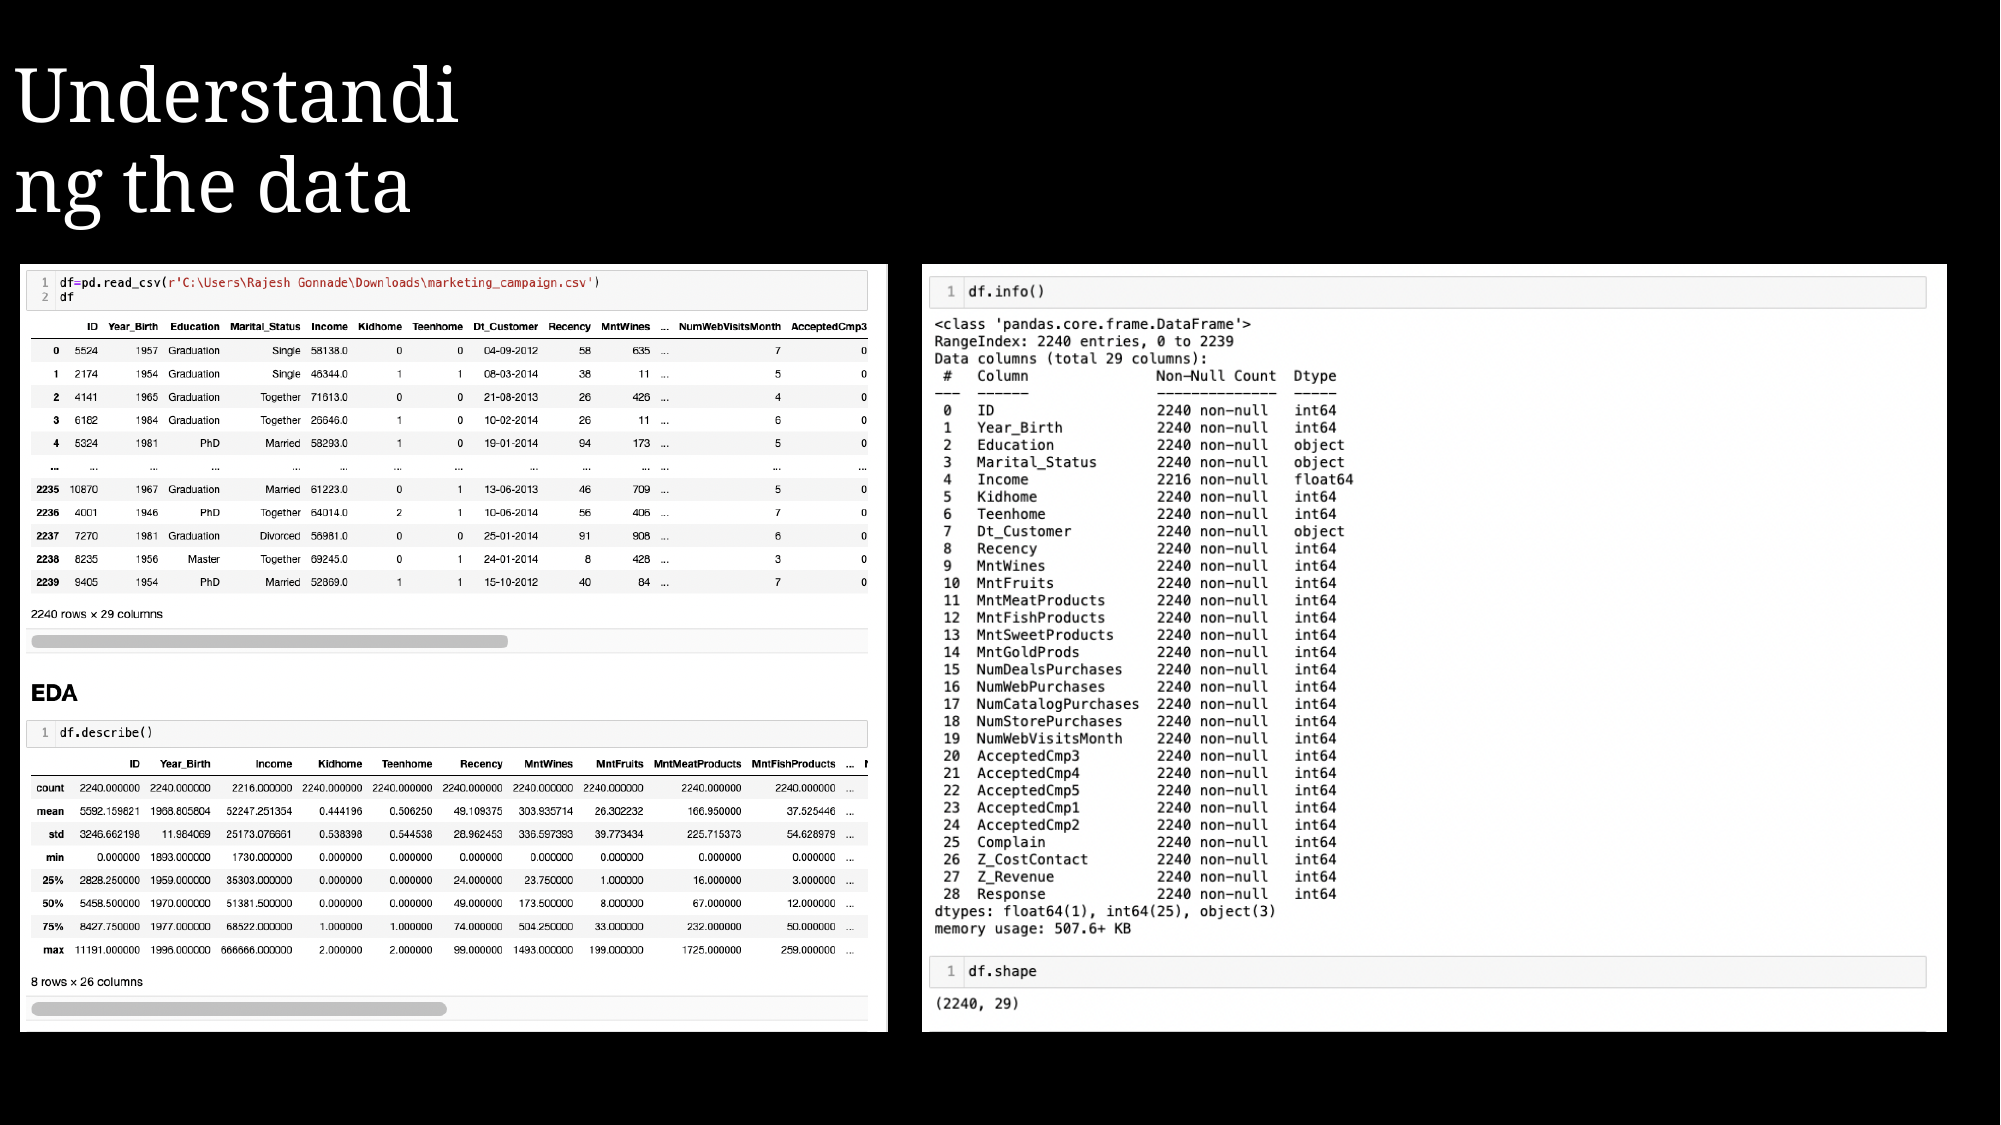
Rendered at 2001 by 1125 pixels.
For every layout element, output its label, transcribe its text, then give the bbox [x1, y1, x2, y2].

text_box Understanding the data [0, 39, 523, 235]
picture [922, 264, 1947, 1032]
picture [19, 264, 888, 1032]
